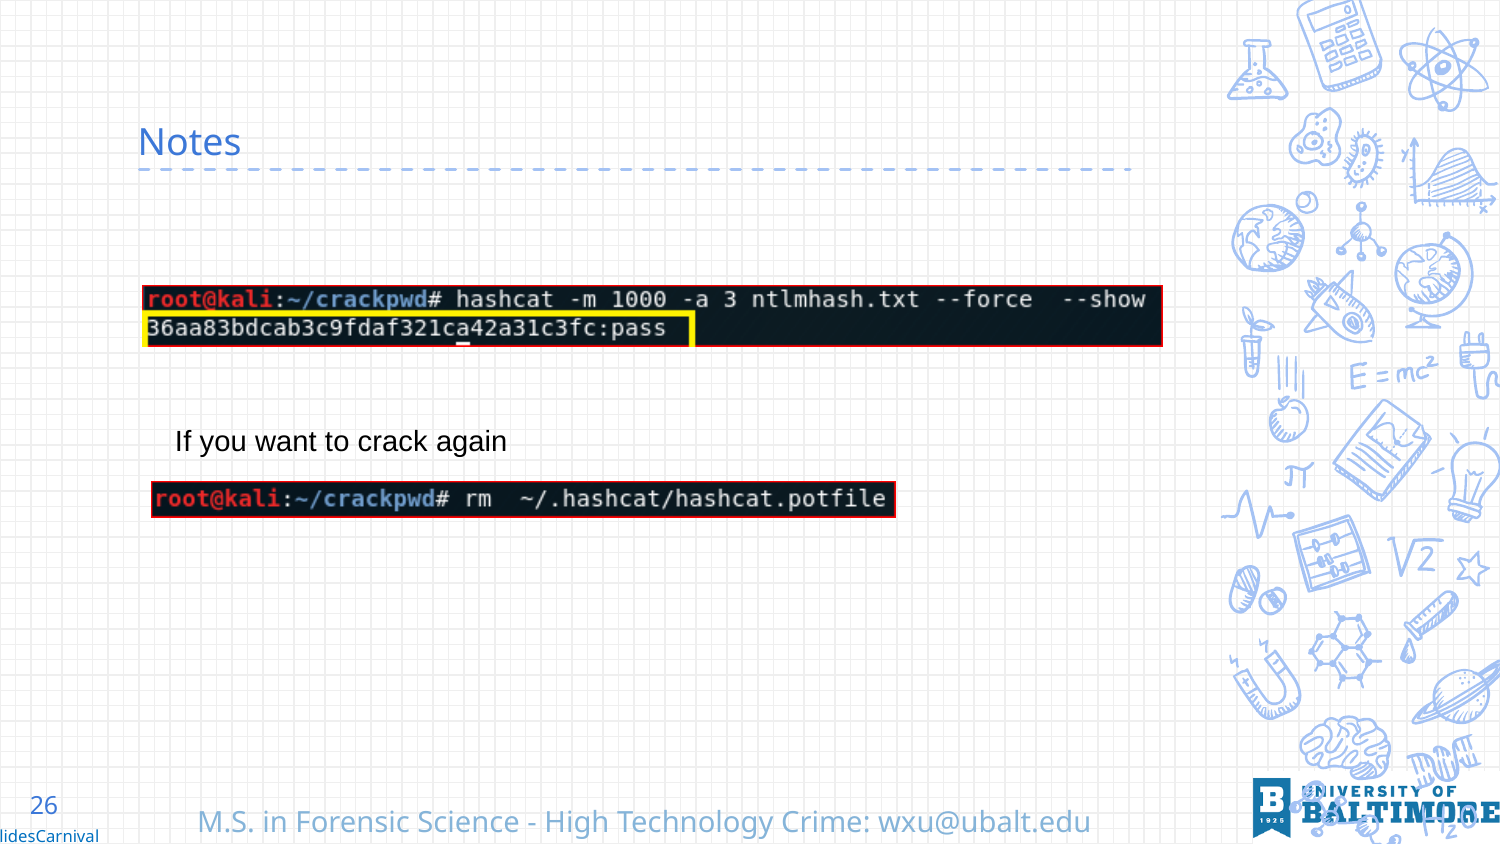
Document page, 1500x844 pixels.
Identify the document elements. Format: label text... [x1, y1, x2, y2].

picture [1316, 786, 1321, 797]
picture [1365, 817, 1376, 833]
text_box If you want to crack again [160, 414, 523, 465]
picture [1253, 771, 1500, 844]
title Notes [122, 36, 1130, 178]
picture [1327, 813, 1336, 822]
picture [151, 481, 896, 519]
picture [141, 284, 1163, 347]
slide_number 26 [14, 774, 105, 840]
